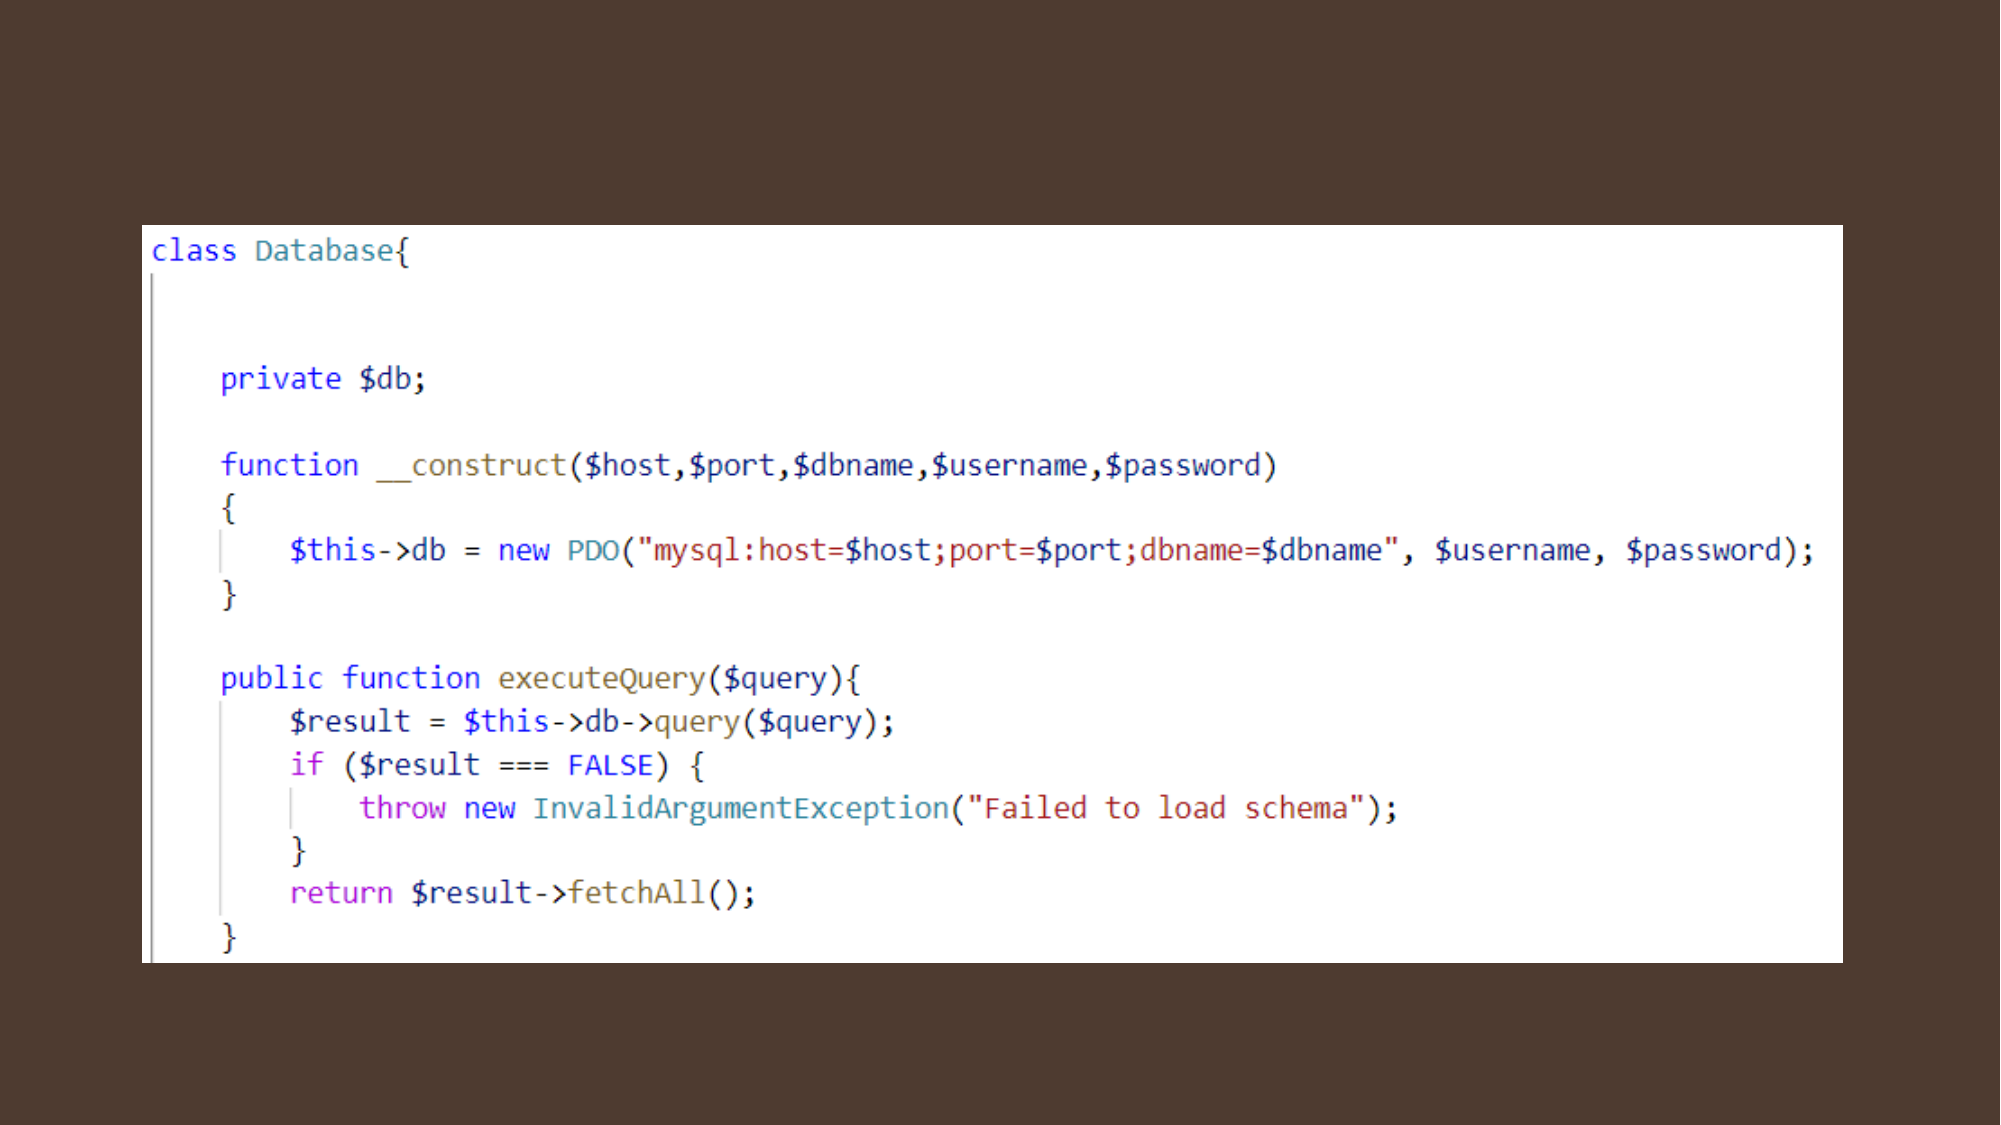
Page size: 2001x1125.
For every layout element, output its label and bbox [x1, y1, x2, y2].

picture [141, 225, 1843, 964]
